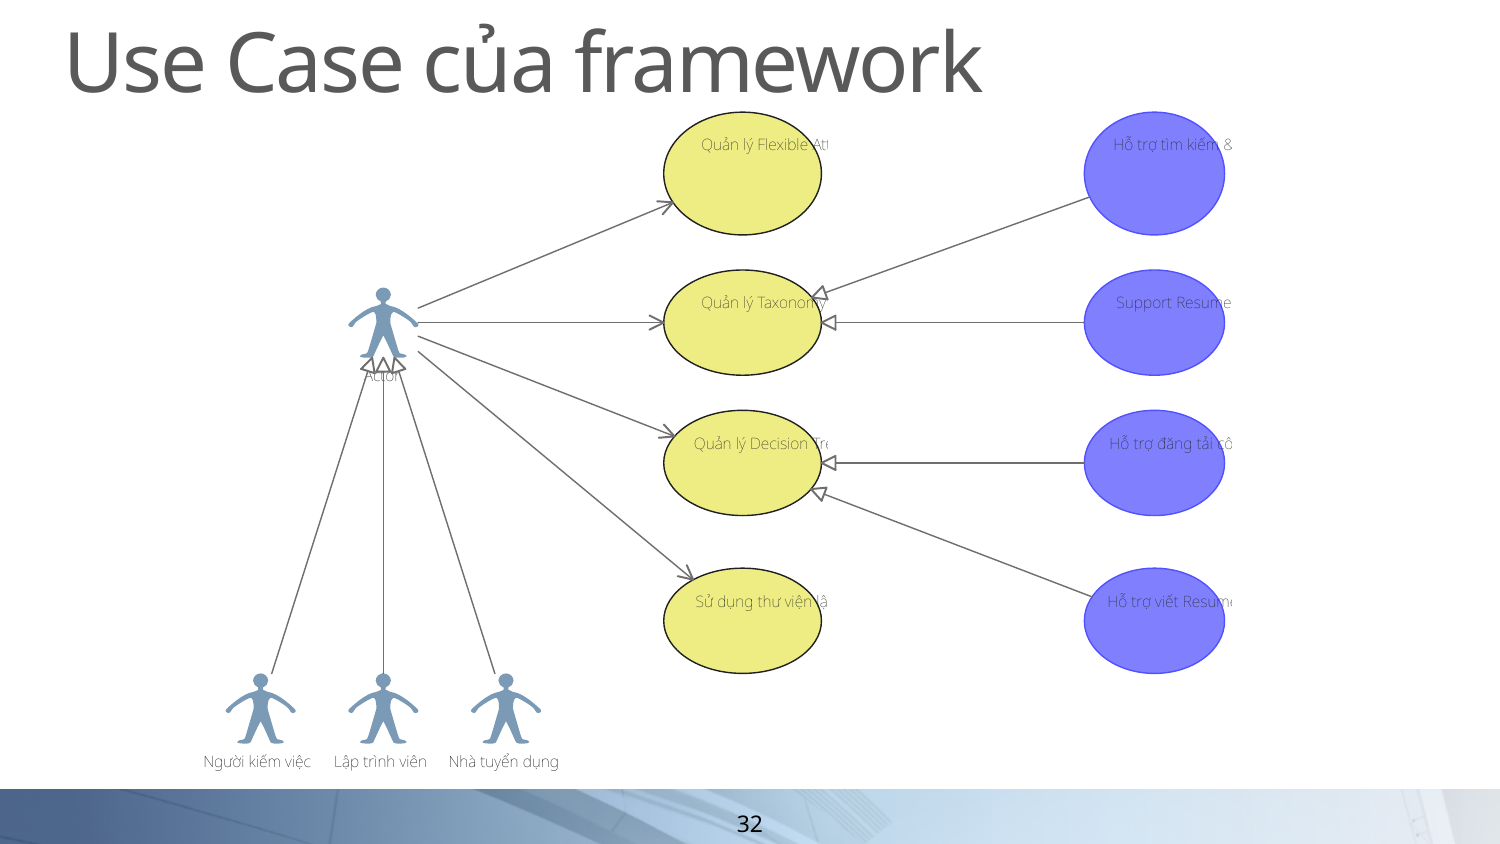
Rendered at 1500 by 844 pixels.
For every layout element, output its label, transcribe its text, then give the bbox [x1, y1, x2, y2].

picture [0, 97, 1500, 844]
title Use Case của framework [63, 20, 1436, 89]
